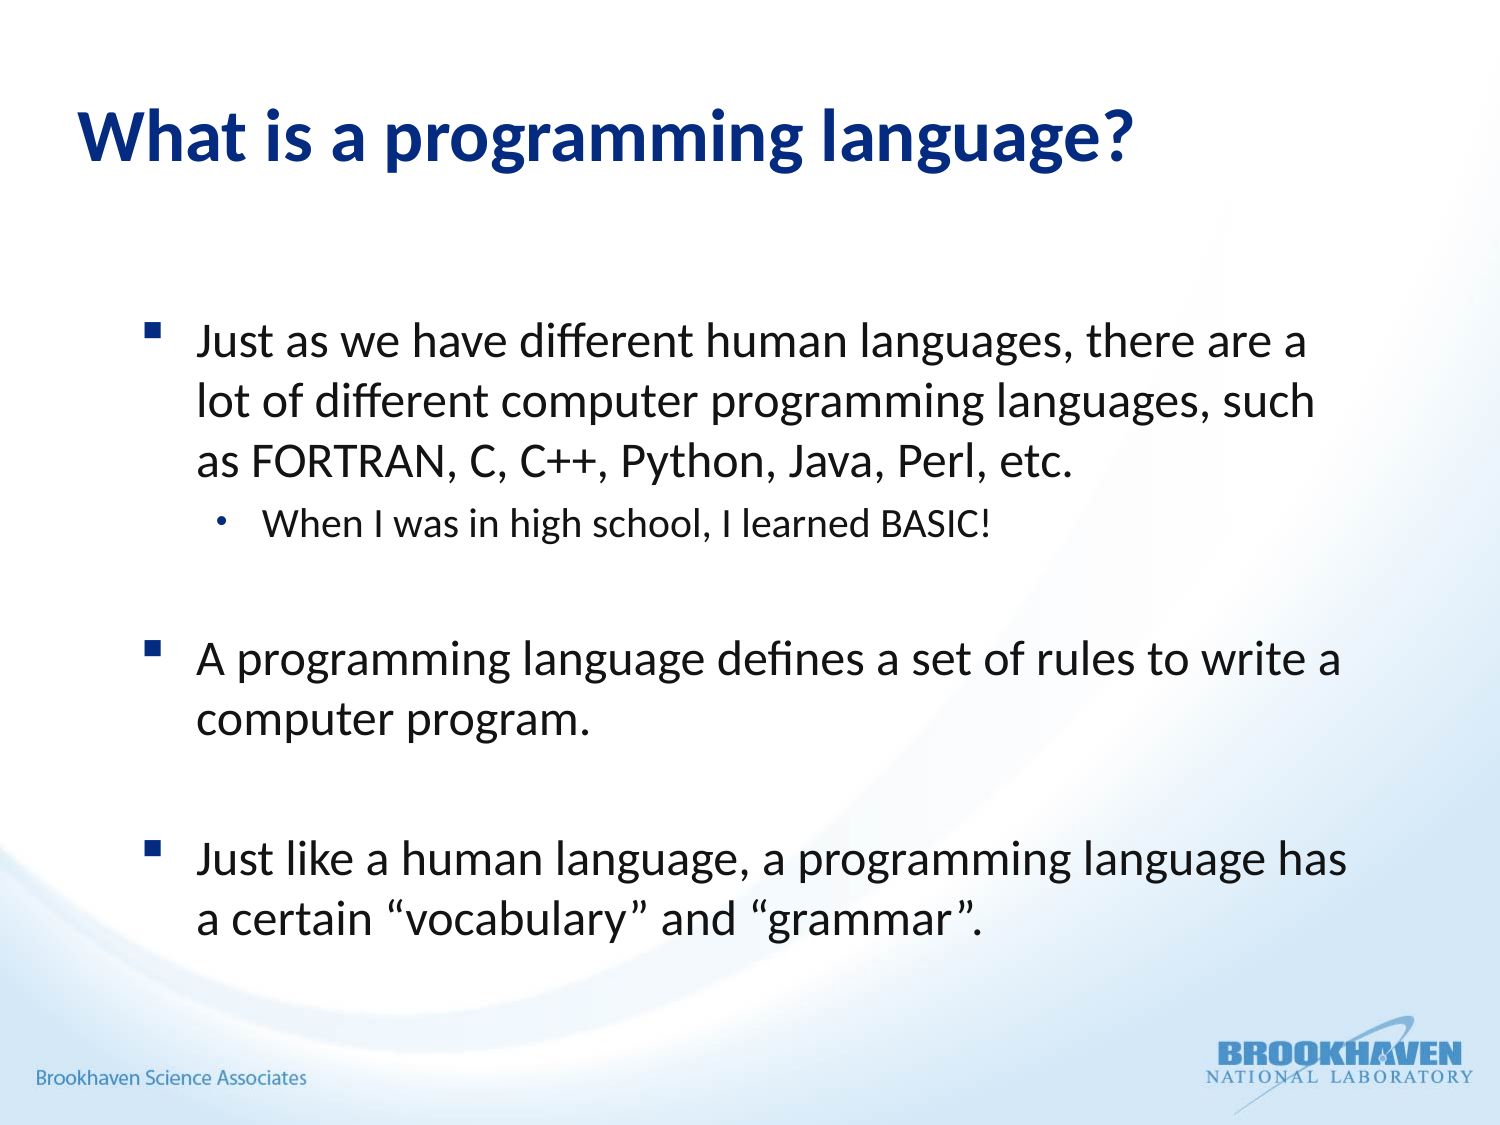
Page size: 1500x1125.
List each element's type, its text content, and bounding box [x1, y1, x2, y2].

picture [0, 0, 1500, 1125]
title What is a programming language? [62, 50, 1438, 229]
list Just as we have different human languages, there are a lot of different computer programming languages, such as FORTRAN, C, C++, Python, Java, Perl, etc. When I was in high school, I learned BASIC! A programming language defines a set of rules to write a computer program. Just like a human language, a programming language has a certain “vocabulary” and “grammar”. [125, 299, 1375, 975]
